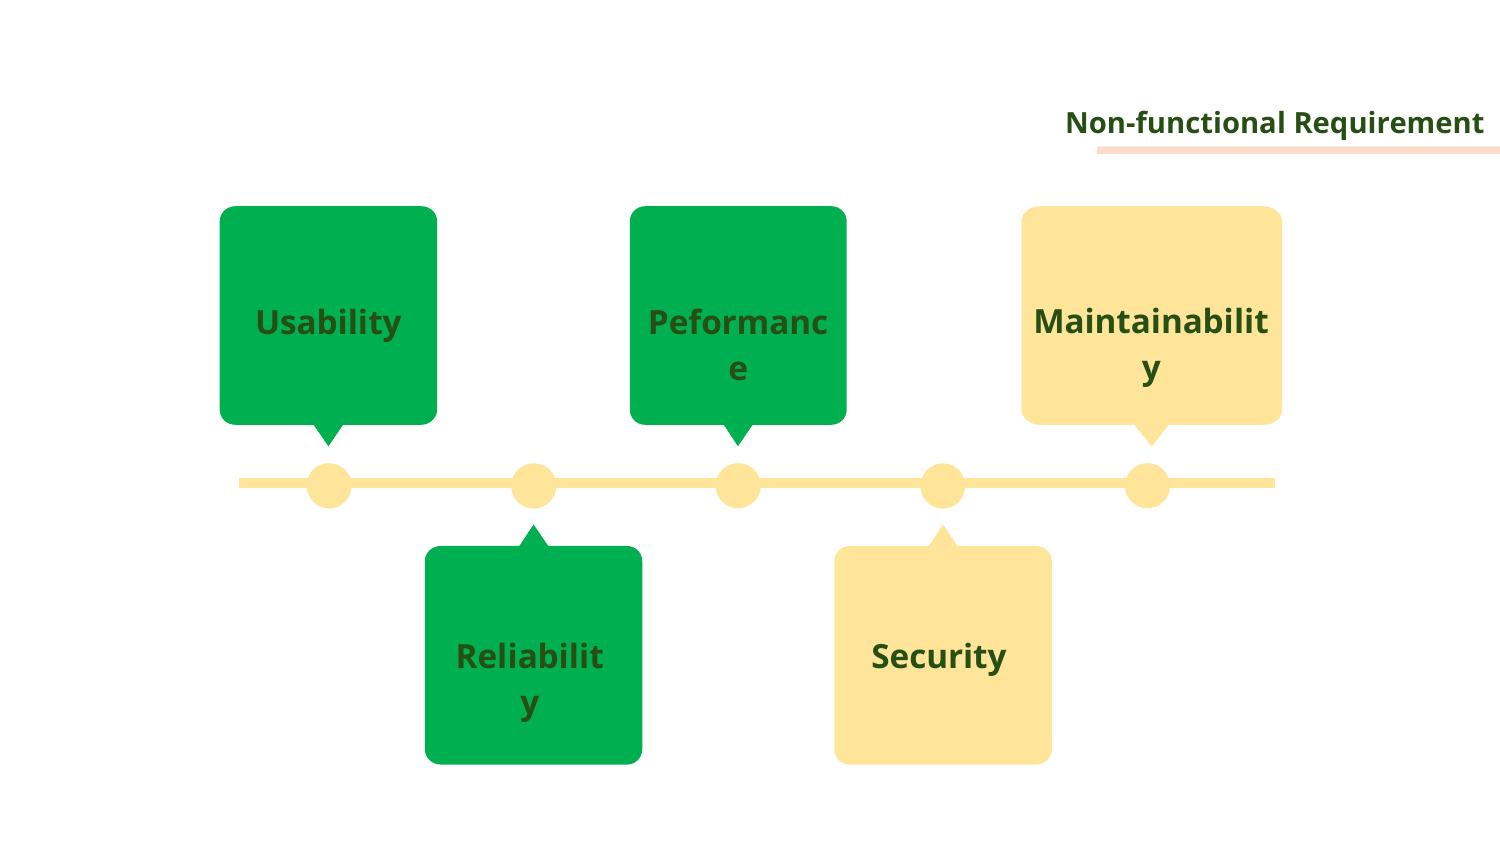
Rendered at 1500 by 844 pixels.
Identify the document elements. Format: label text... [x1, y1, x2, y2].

text_box [306, 463, 352, 509]
text_box Reliability [434, 613, 625, 707]
text_box [760, 478, 921, 488]
text_box Maintainability [1010, 279, 1292, 372]
text_box [1169, 478, 1276, 488]
text_box [1097, 146, 1500, 154]
text_box [556, 478, 716, 488]
text_box [965, 478, 1126, 488]
text_box [238, 478, 307, 488]
text_box [834, 524, 1052, 765]
text_box [715, 463, 761, 509]
text_box [1021, 206, 1283, 279]
subtitle Usability [233, 279, 424, 373]
text_box [219, 206, 438, 447]
text_box Peformance [629, 279, 848, 373]
text_box [629, 206, 847, 279]
title Non-functional Requirement [550, 89, 1500, 157]
text_box [1021, 372, 1283, 447]
text_box Security [844, 613, 1035, 707]
text_box [920, 463, 966, 509]
text_box [511, 463, 557, 509]
text_box [629, 373, 847, 447]
text_box [1124, 463, 1171, 509]
text_box [424, 524, 643, 765]
text_box [351, 478, 512, 488]
